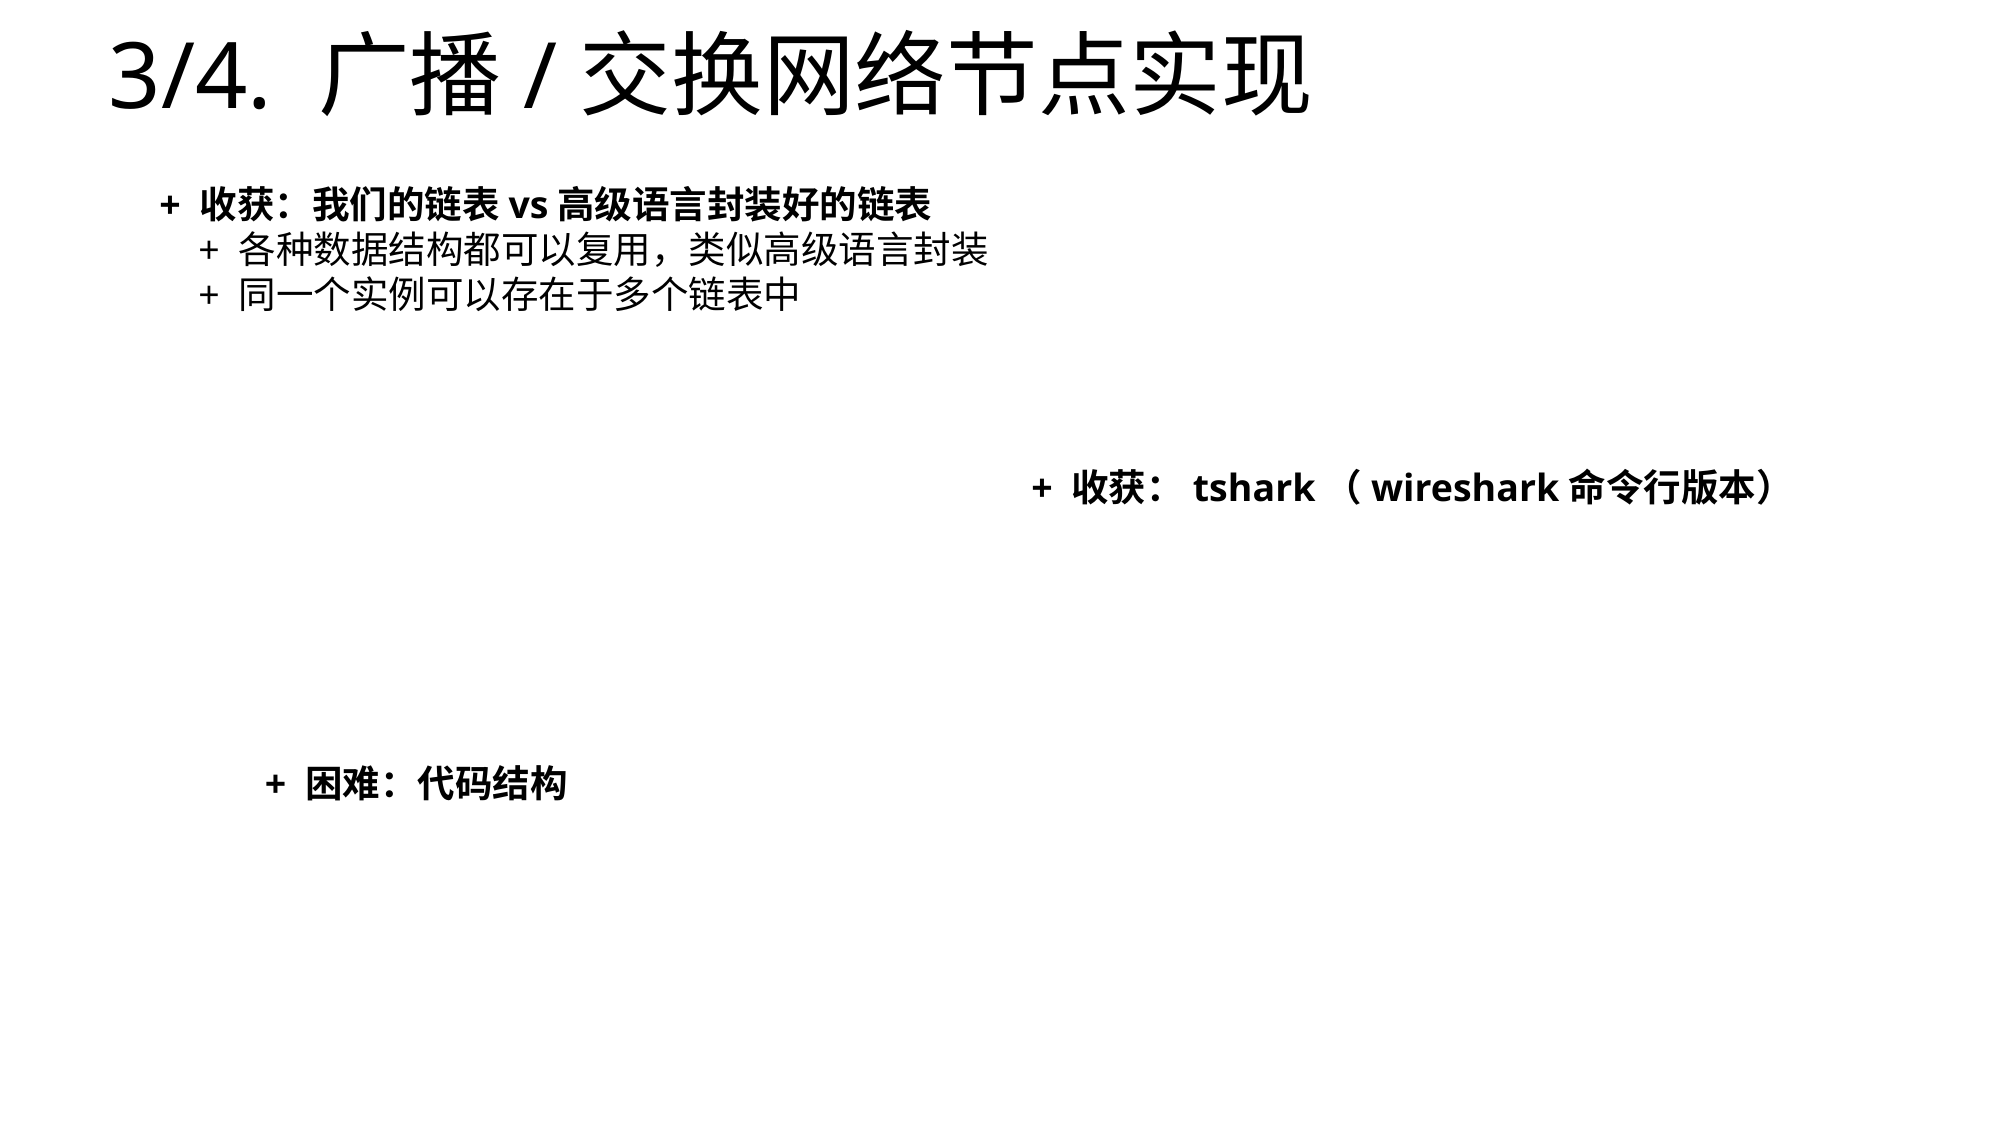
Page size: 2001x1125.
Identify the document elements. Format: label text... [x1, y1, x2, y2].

text_box + 收获：tshark（wireshark命令行版本） [1016, 456, 1809, 517]
title 3/4. 广播/交换网络节点实现 [93, 0, 1819, 188]
text_box + 收获：我们的链表vs高级语言封装好的链表 + 各种数据结构都可以复用，类似高级语言封装 + 同一个实例可以存在于多个链表中 [144, 173, 1004, 323]
text_box + 困难：代码结构 [249, 752, 583, 813]
